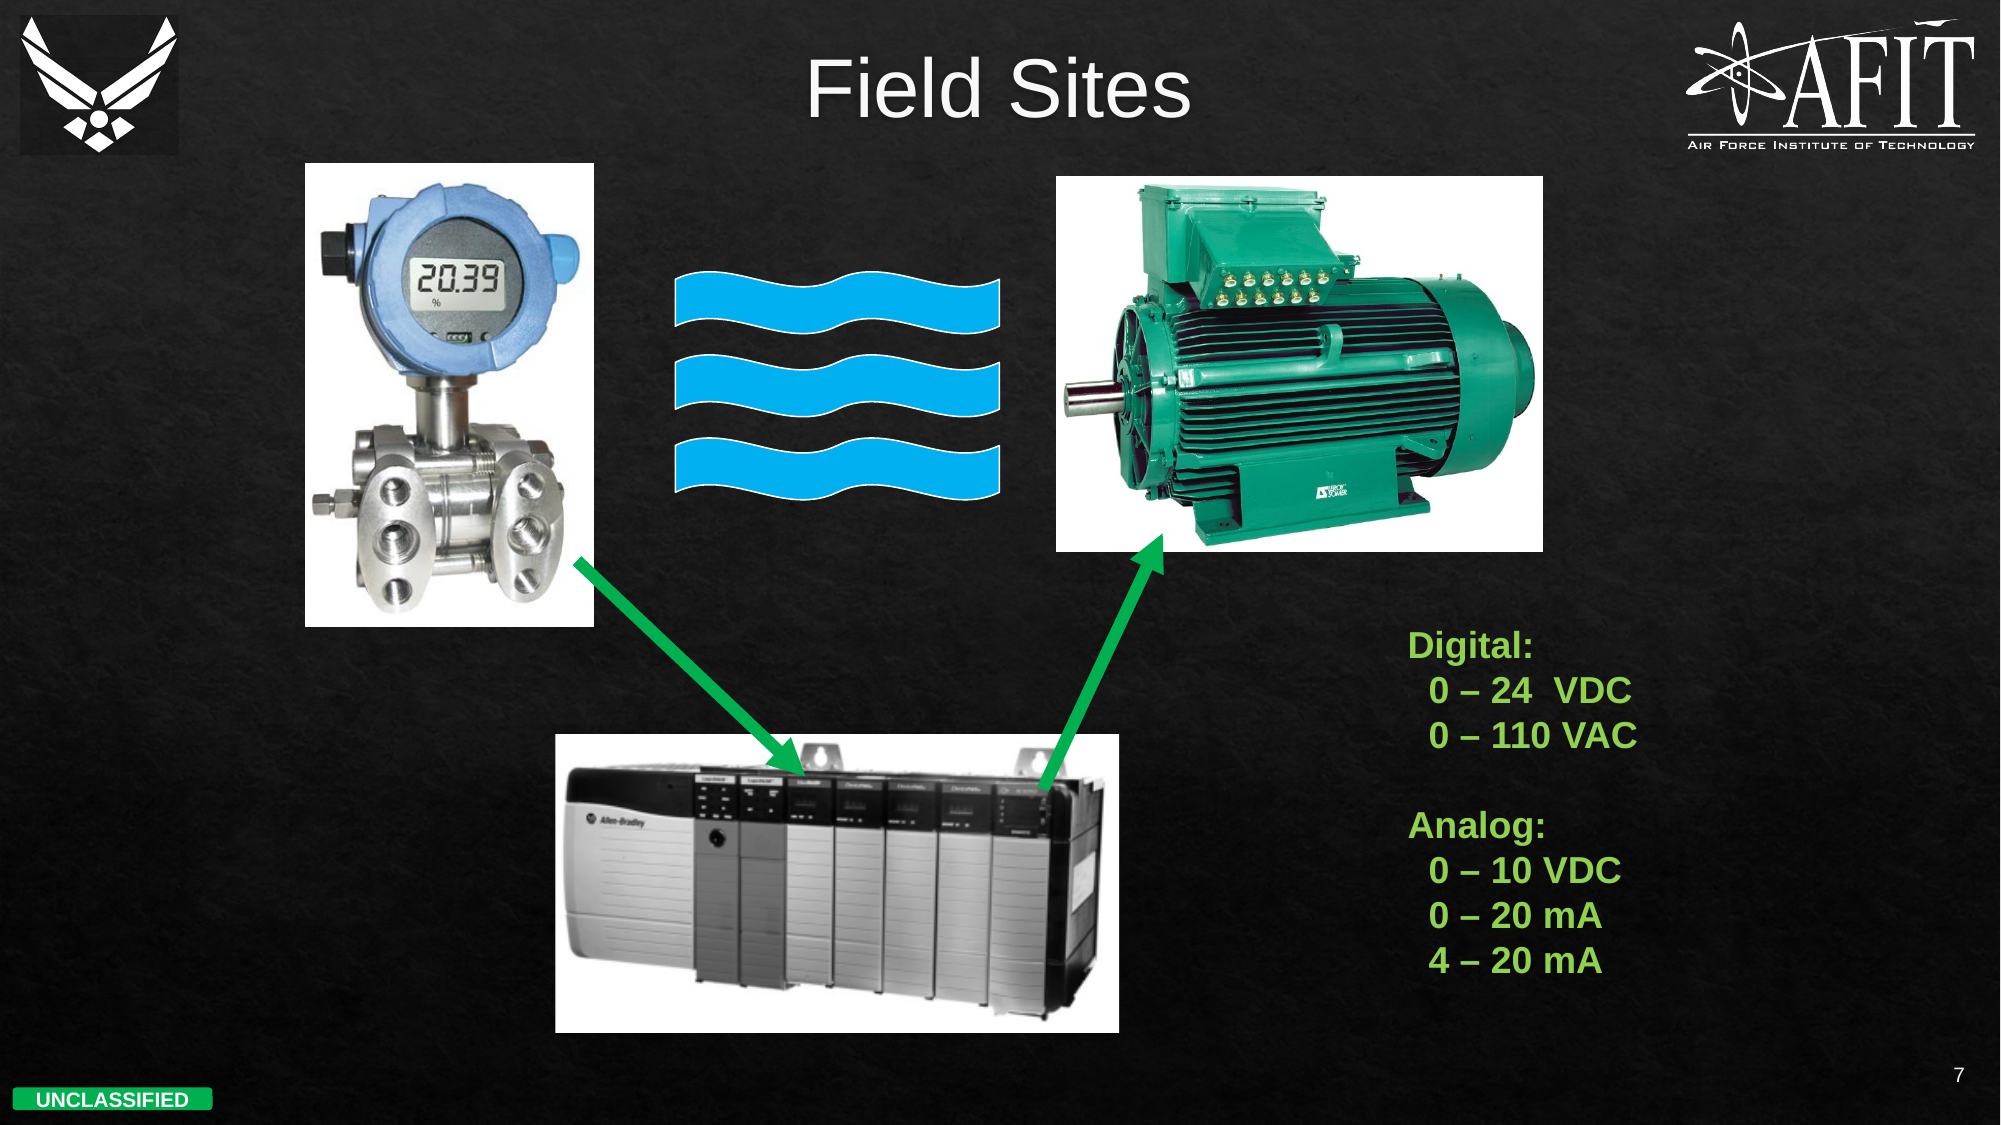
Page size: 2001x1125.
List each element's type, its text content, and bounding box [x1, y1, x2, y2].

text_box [305, 163, 1694, 1034]
title Field Sites [149, 4, 1849, 164]
picture [1849, 15, 1980, 155]
picture [20, 15, 149, 155]
slide_number 7 [1856, 1044, 1980, 1105]
